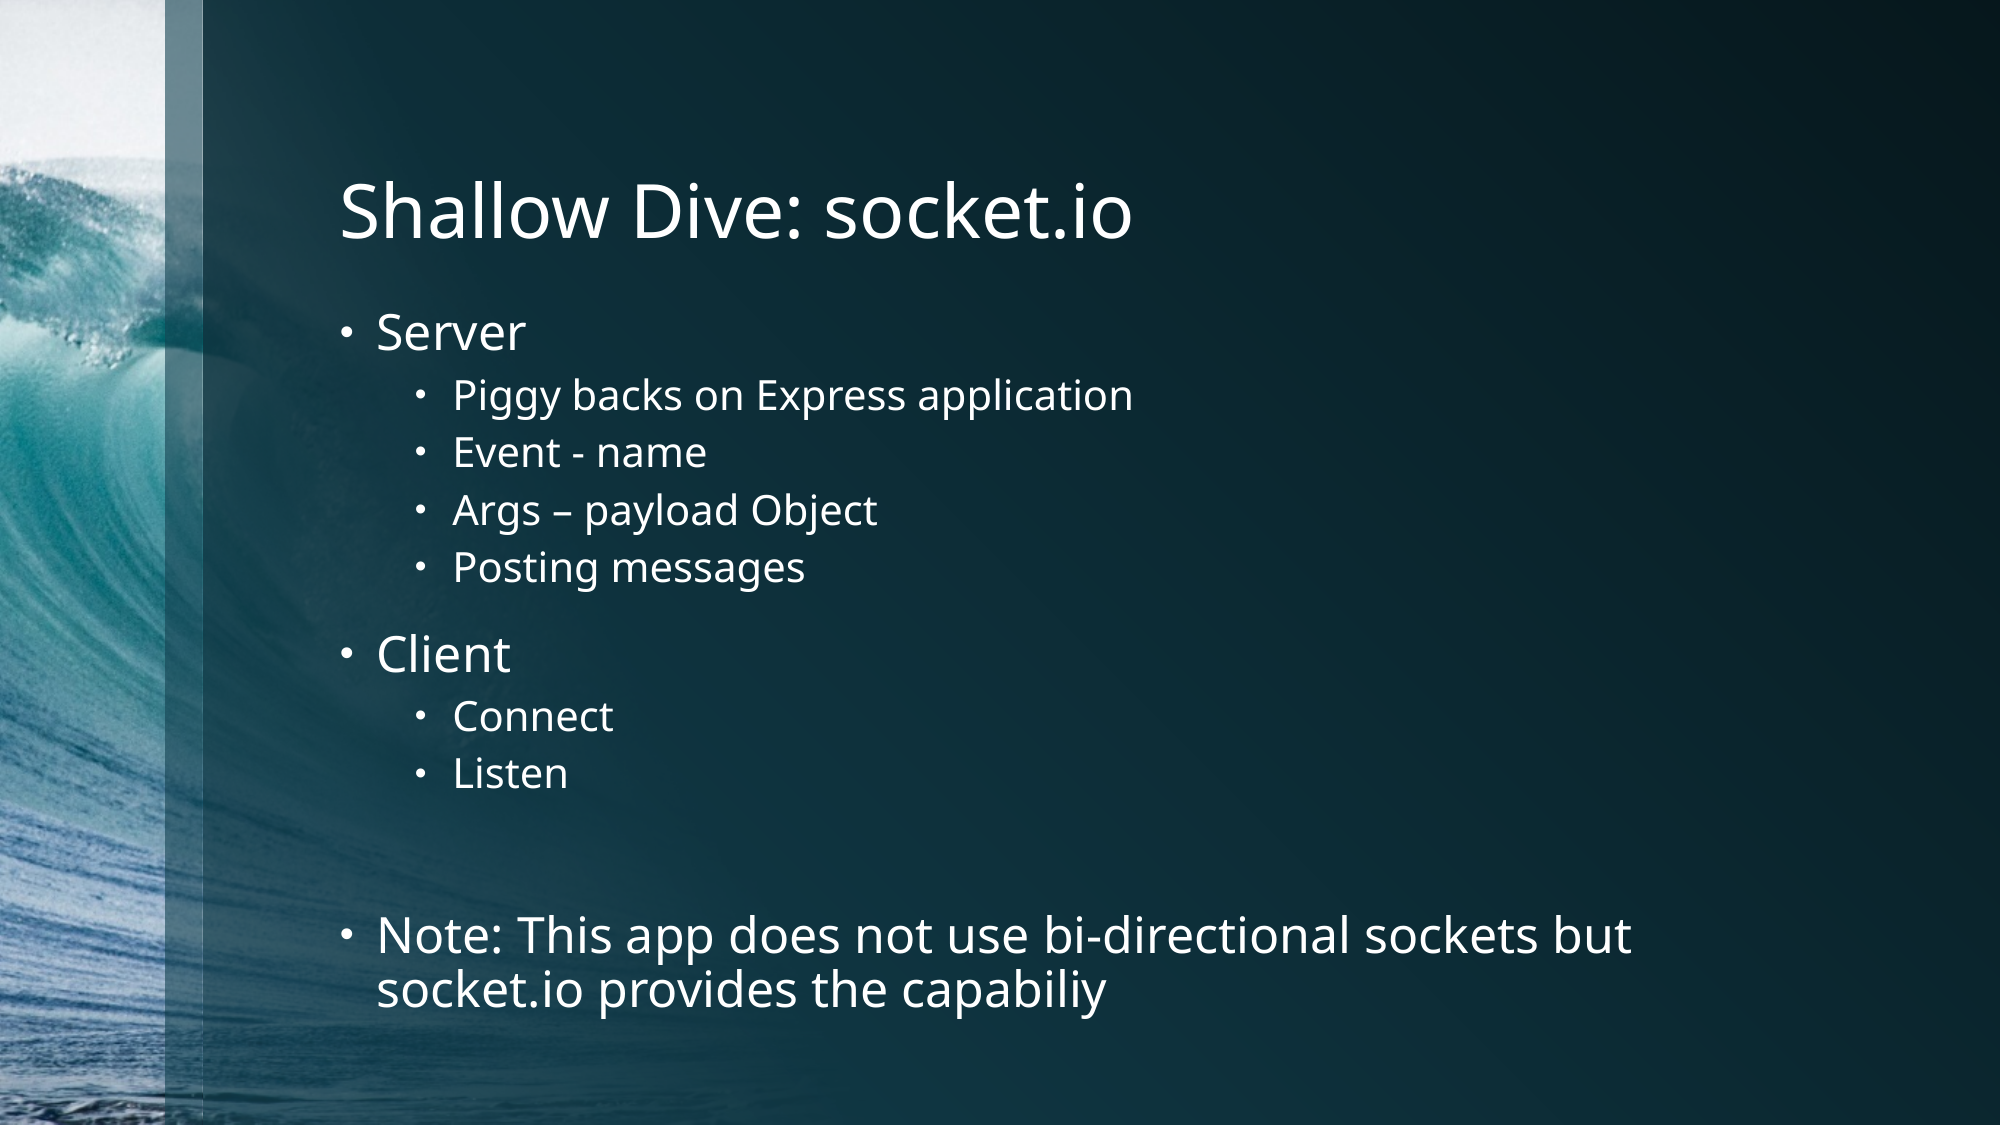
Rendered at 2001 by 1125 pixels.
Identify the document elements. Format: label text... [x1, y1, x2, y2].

picture [0, 0, 2000, 1125]
title Shallow Dive: socket.io [324, 62, 1826, 263]
list Server Piggy backs on Express application Event - name Args – payload Object Posting messages Client Connect Listen Note: This app does not use bi-directional sockets but socket.io provides the capabiliy [324, 299, 1826, 1025]
